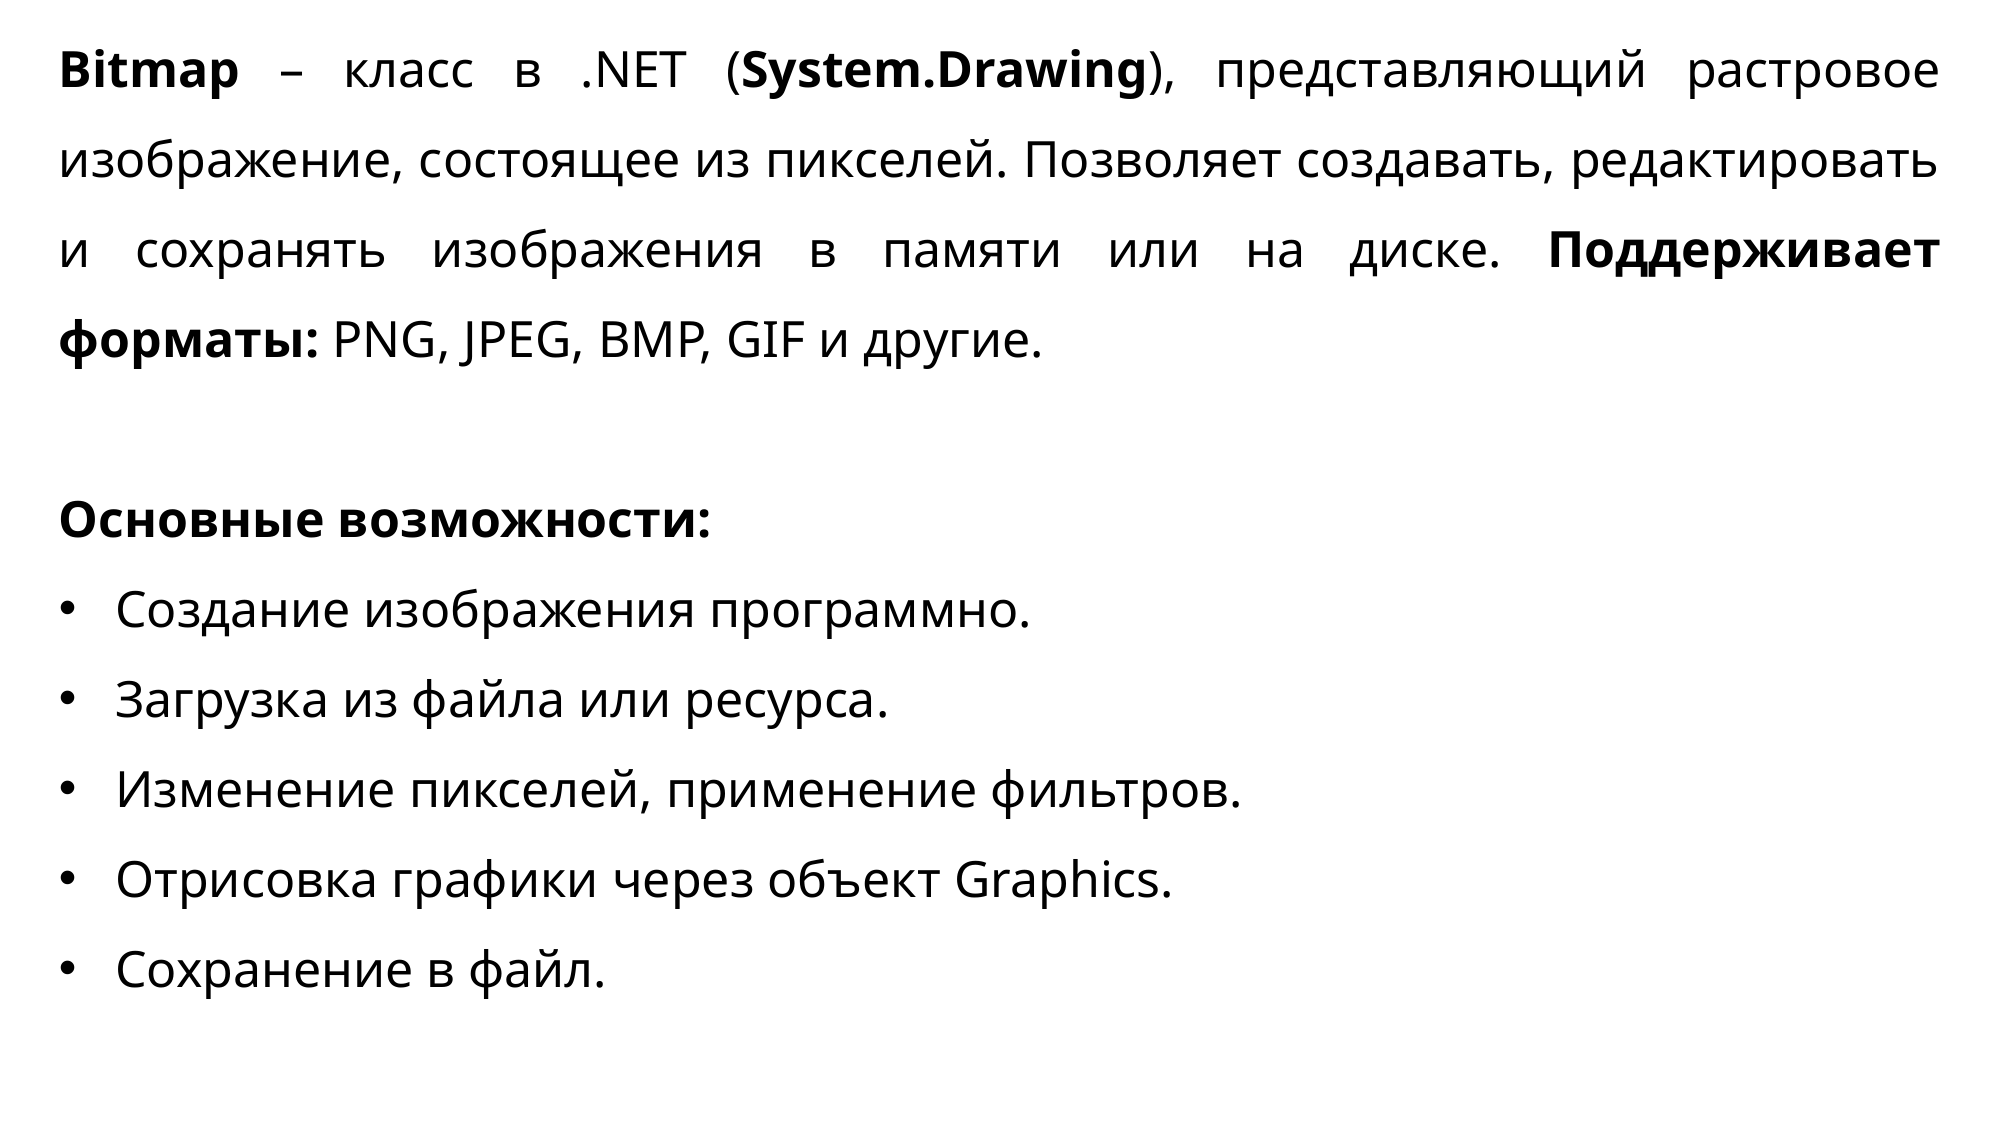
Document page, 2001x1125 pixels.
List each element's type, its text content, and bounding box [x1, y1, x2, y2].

text_box Bitmap – класс в .NET (System.Drawing), представляющий растровое изображение, состоящее из пикселей. Позволяет создавать, редактировать и сохранять изображения в памяти или на диске. Поддерживает форматы: PNG, JPEG, BMP, GIF и другие. Основные возможности: Создание изображения программно. Загрузка из файла или ресурса. Изменение пикселей, применение фильтров. Отрисовка графики через объект Graphics. Сохранение в файл. [0, 0, 2000, 1005]
